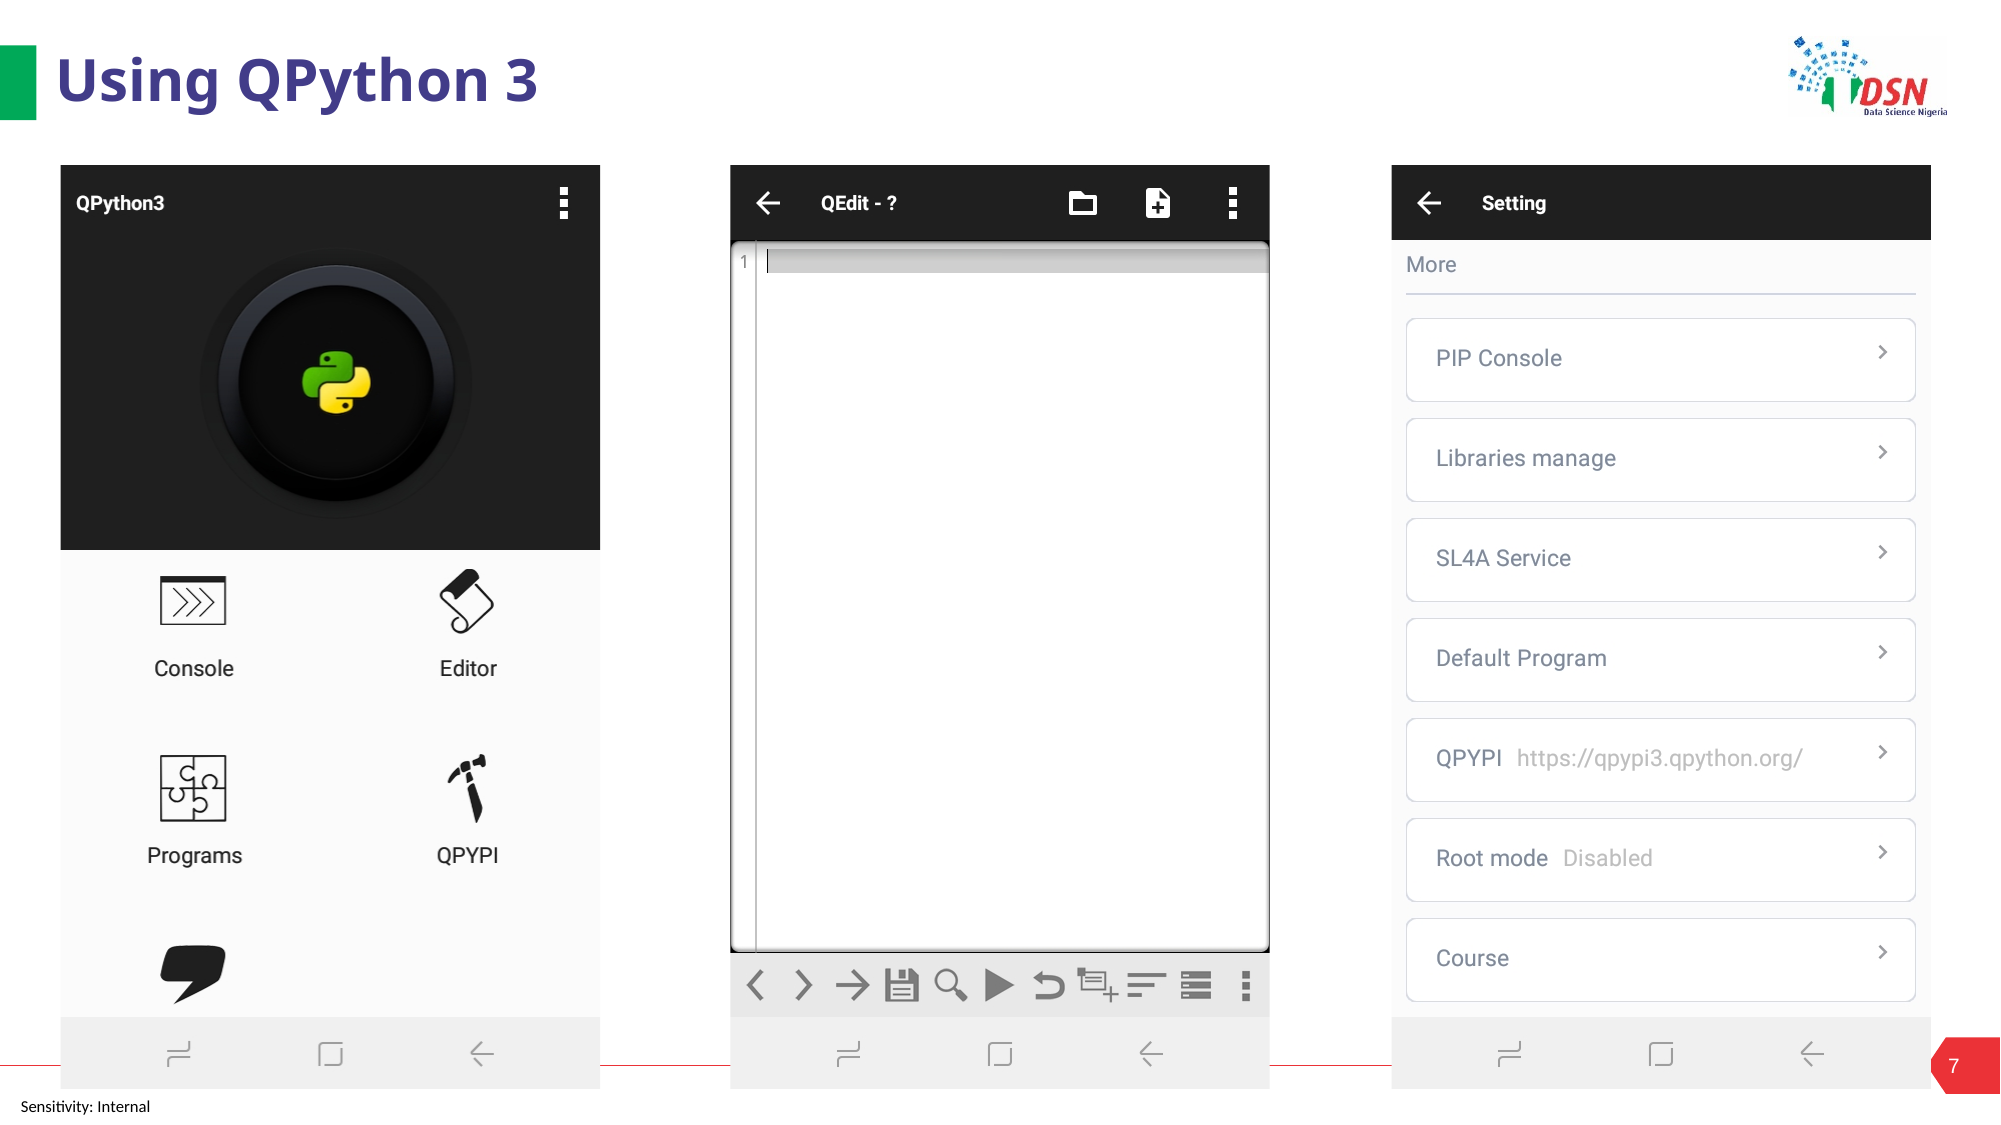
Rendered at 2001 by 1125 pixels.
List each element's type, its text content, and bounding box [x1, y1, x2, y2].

picture [1788, 36, 1947, 117]
picture [1391, 164, 1932, 1089]
title Using QPython 3 [53, 49, 1771, 116]
picture [60, 164, 601, 1089]
picture [730, 164, 1270, 1089]
